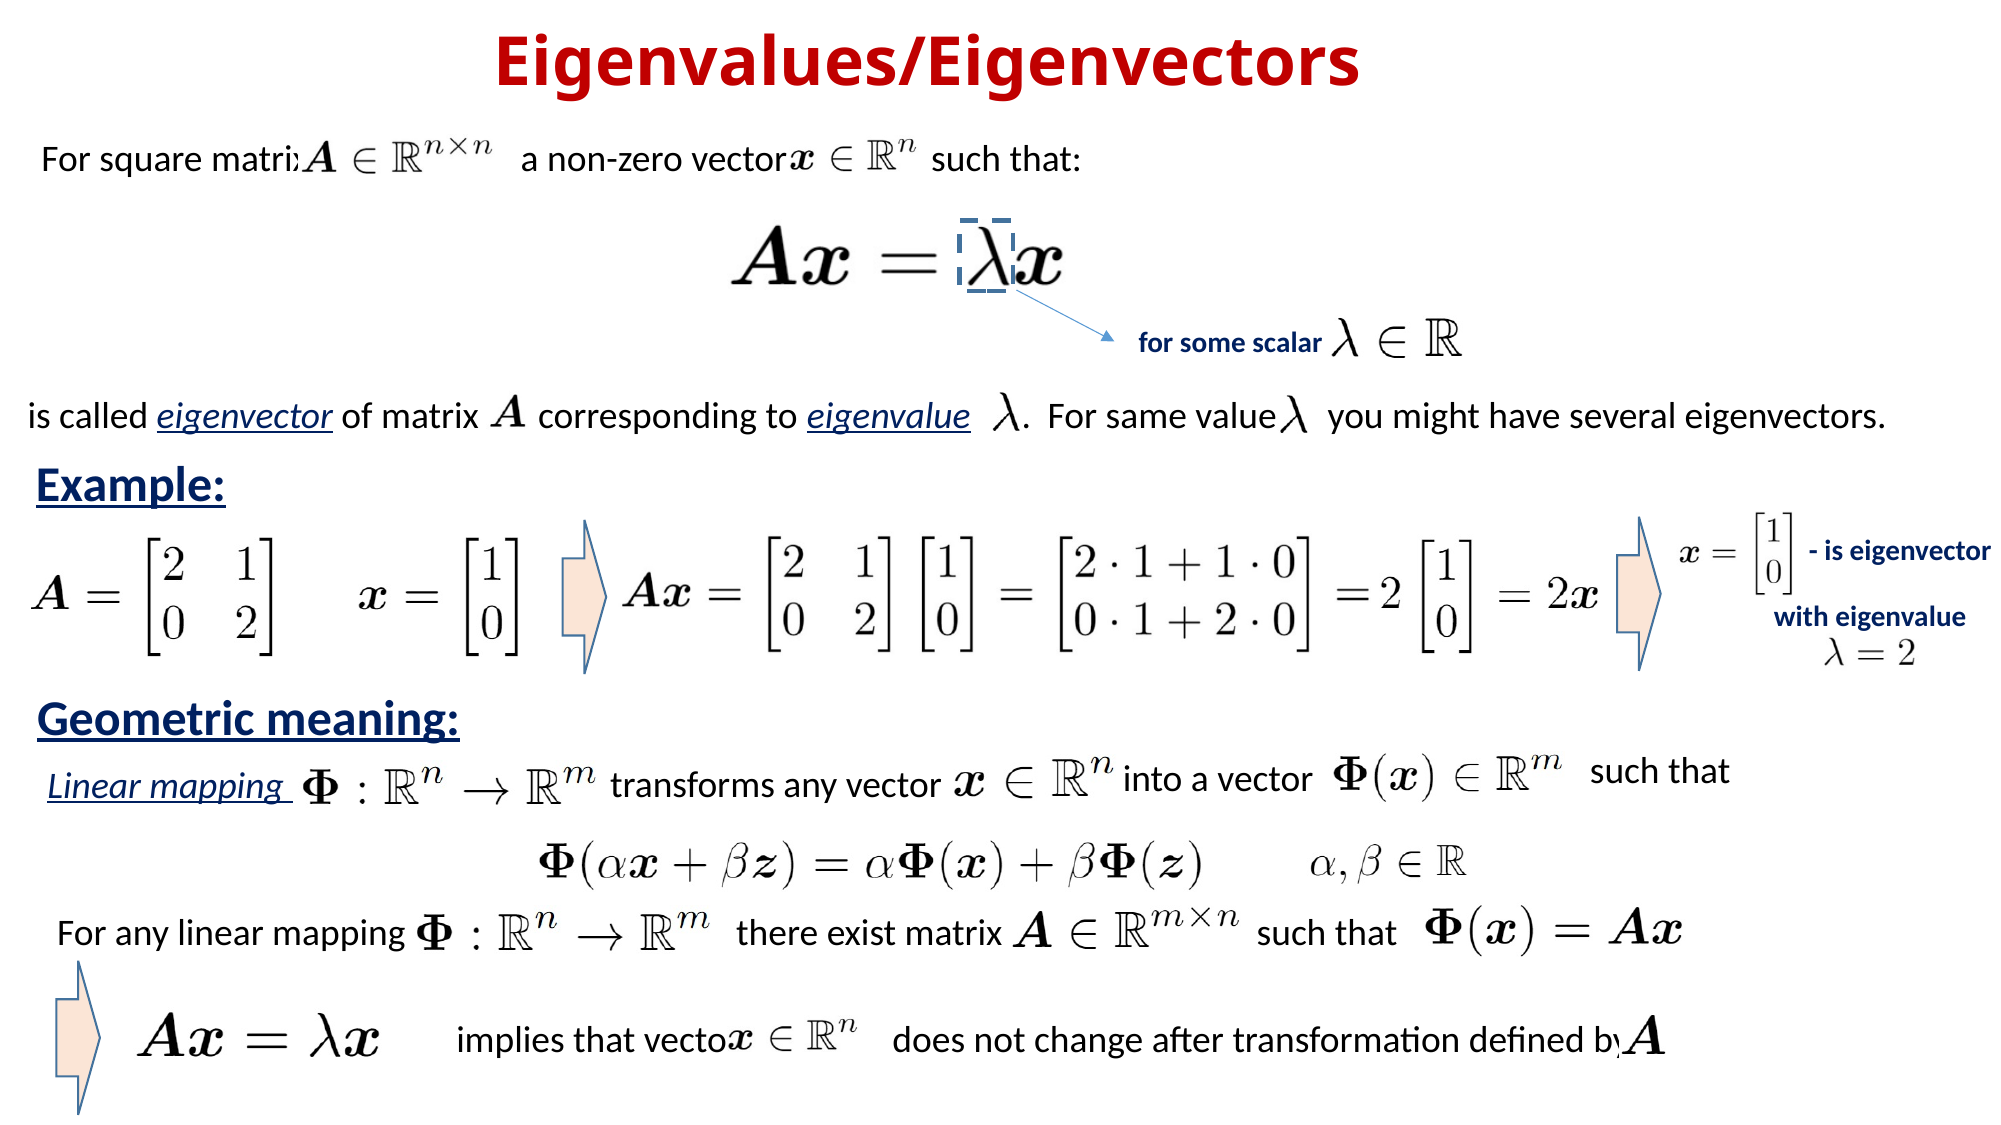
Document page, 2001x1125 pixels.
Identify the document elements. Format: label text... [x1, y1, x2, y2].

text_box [31, 747, 1565, 814]
picture [1328, 315, 1465, 360]
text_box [10, 126, 1115, 188]
picture [1372, 534, 1605, 657]
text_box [10, 383, 1027, 445]
text_box for some scalar [1123, 315, 1338, 366]
picture [613, 531, 1371, 656]
picture [1820, 633, 1921, 671]
text_box Eigenvalues/Eigenvectors [56, 19, 1782, 109]
text_box Example: [21, 445, 242, 519]
picture [530, 833, 1206, 893]
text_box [1016, 289, 1115, 342]
picture [727, 219, 1067, 290]
text_box with eigenvalue [1759, 590, 1982, 640]
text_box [31, 900, 1686, 961]
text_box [56, 960, 1673, 1115]
picture [1306, 840, 1470, 886]
text_box Geometric meaning: [22, 677, 476, 753]
text_box [1616, 516, 1662, 672]
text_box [1027, 383, 1908, 445]
picture [31, 537, 519, 657]
text_box - is eigenvector [1794, 523, 2000, 574]
text_box [561, 519, 608, 675]
picture [1676, 511, 1794, 597]
text_box such that [1574, 738, 1746, 799]
